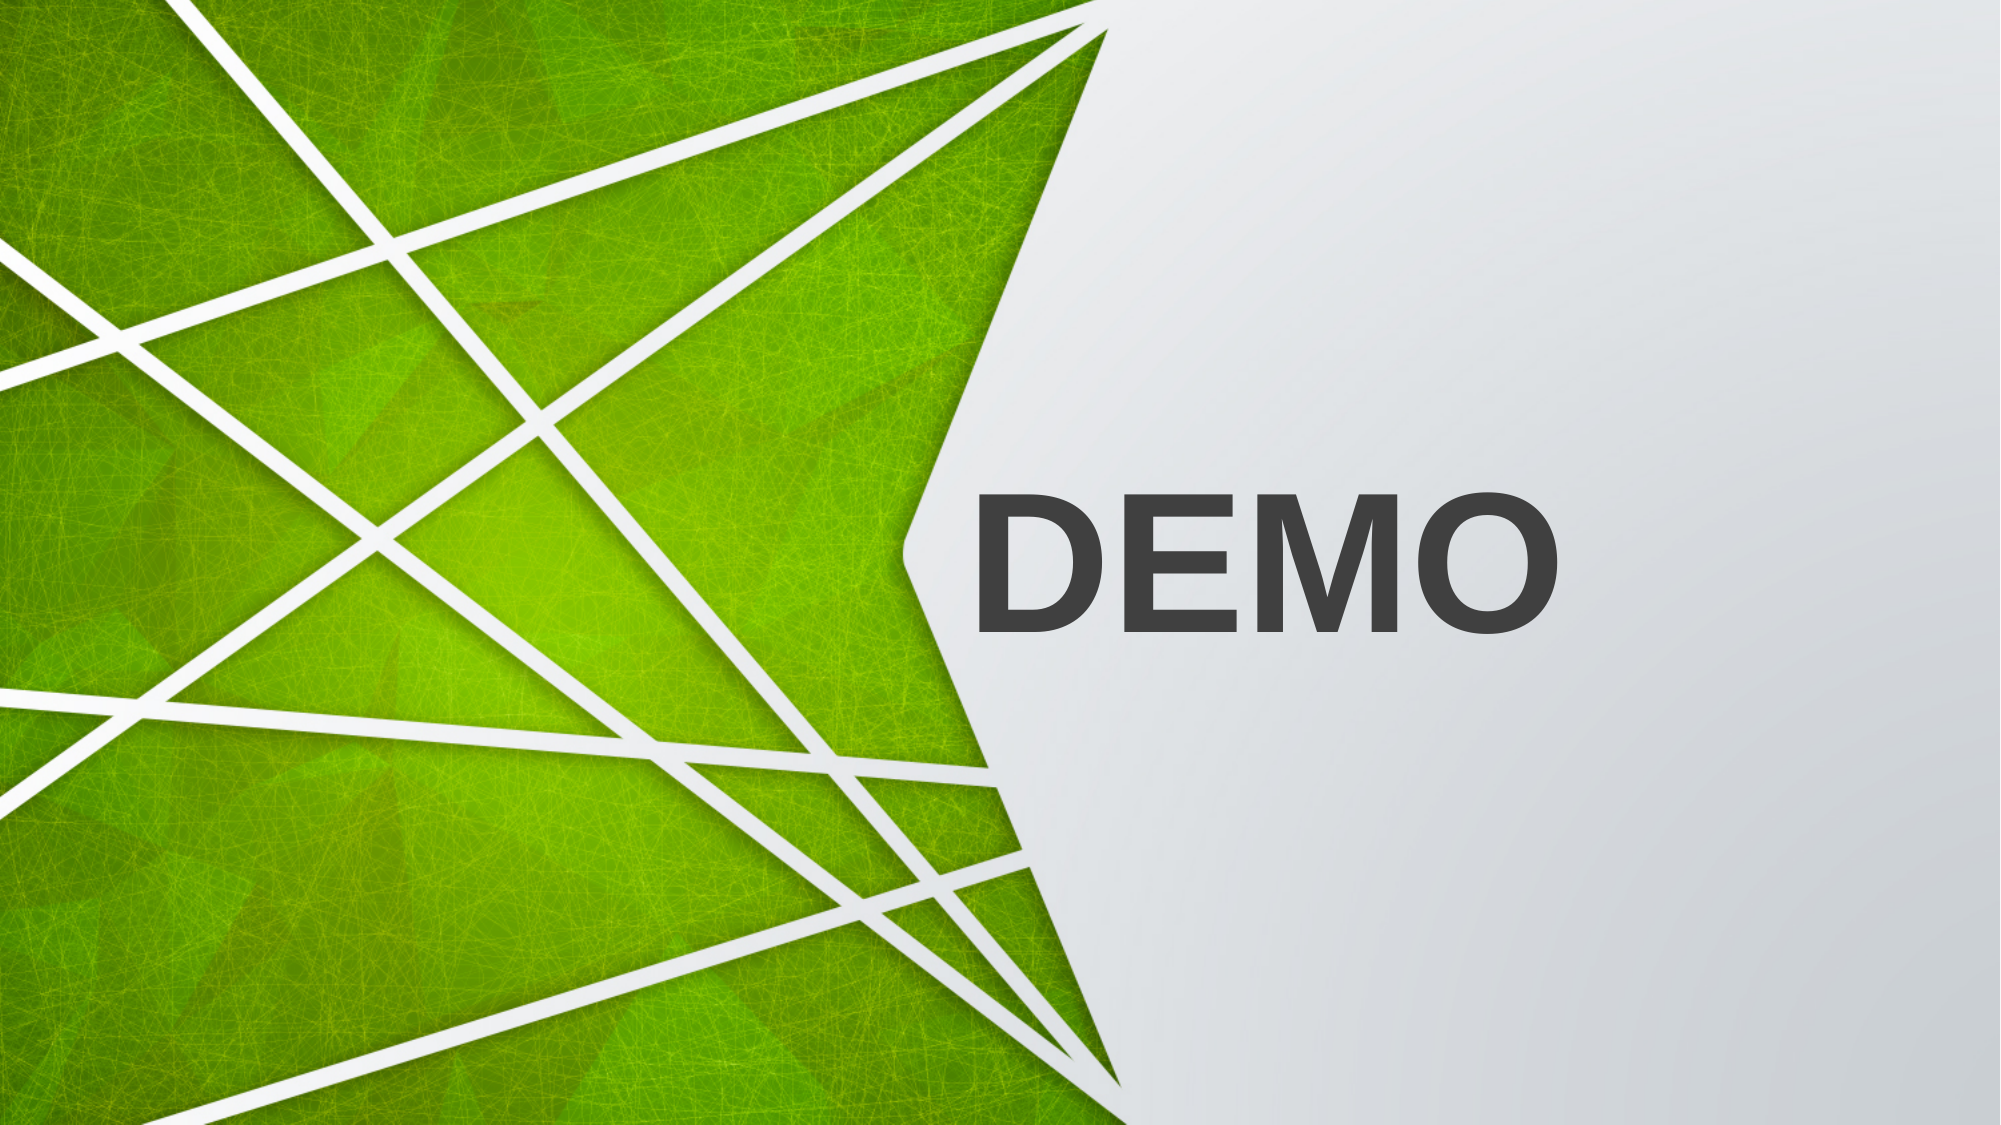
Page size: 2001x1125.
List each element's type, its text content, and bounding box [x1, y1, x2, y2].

text_box DEMO [951, 425, 1822, 680]
picture [0, 0, 2001, 1125]
